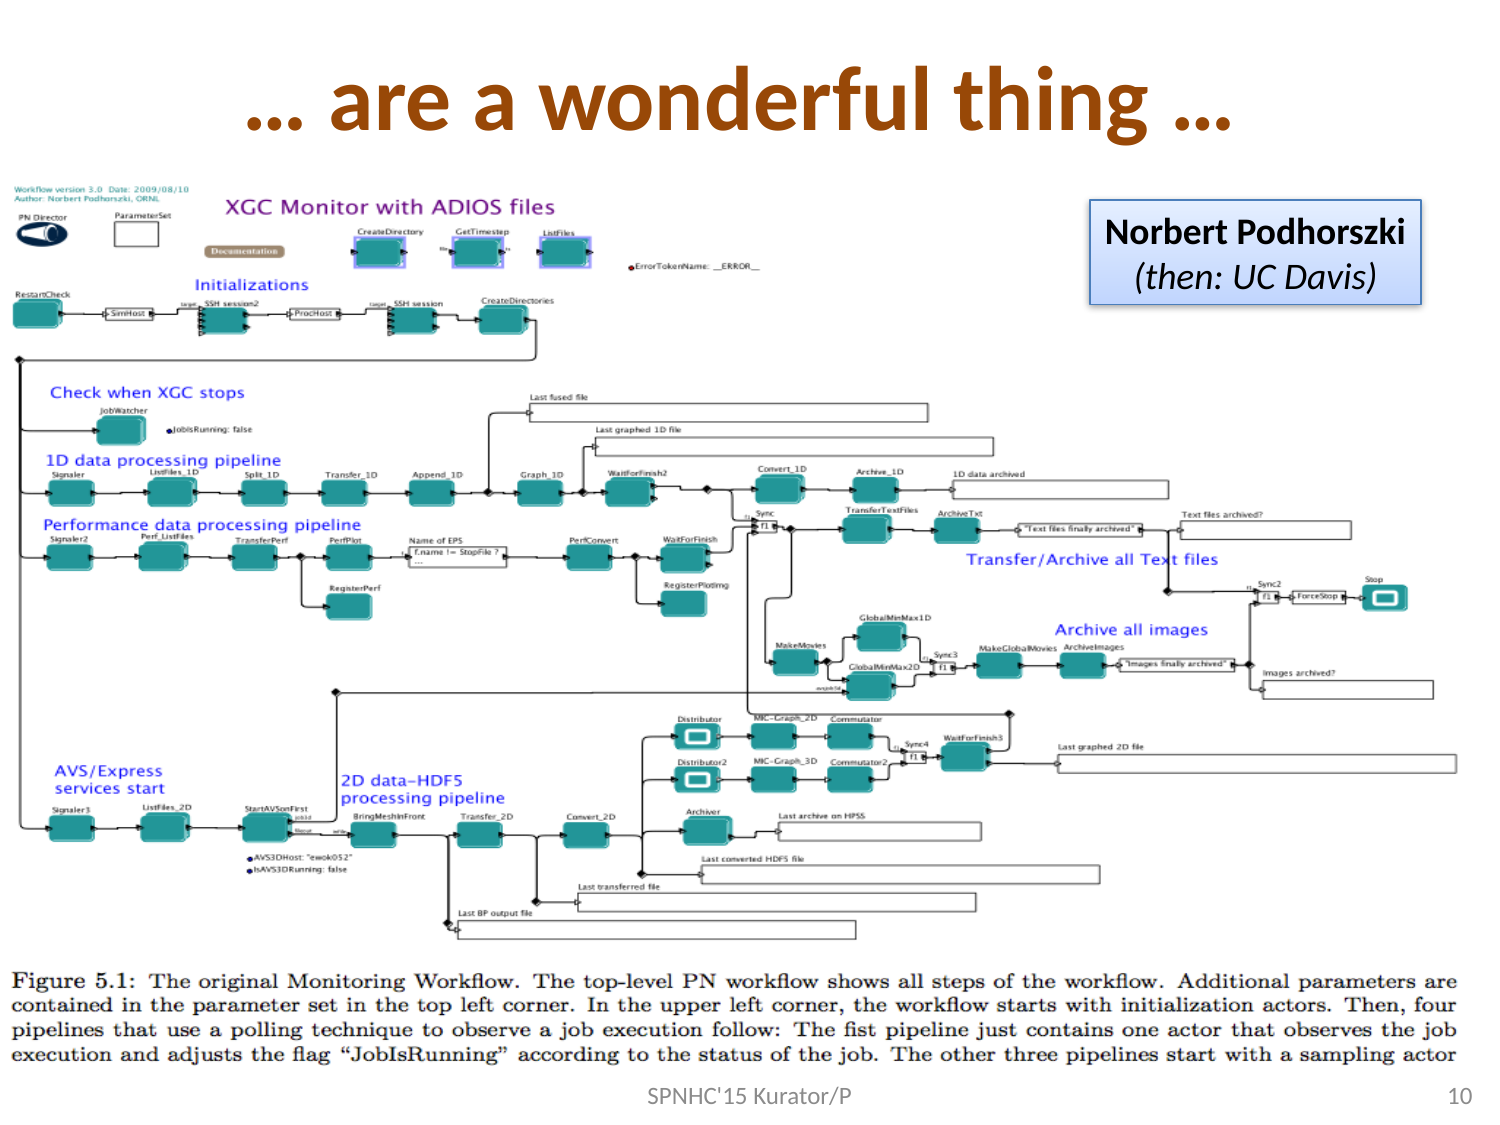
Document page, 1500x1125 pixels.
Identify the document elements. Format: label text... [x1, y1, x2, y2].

footer SPNHC'15 Kurator/P [512, 1074, 988, 1125]
slide_number 10 [1137, 1074, 1488, 1125]
title … are a wonderful thing … [0, 12, 1500, 174]
picture [0, 174, 1500, 1066]
